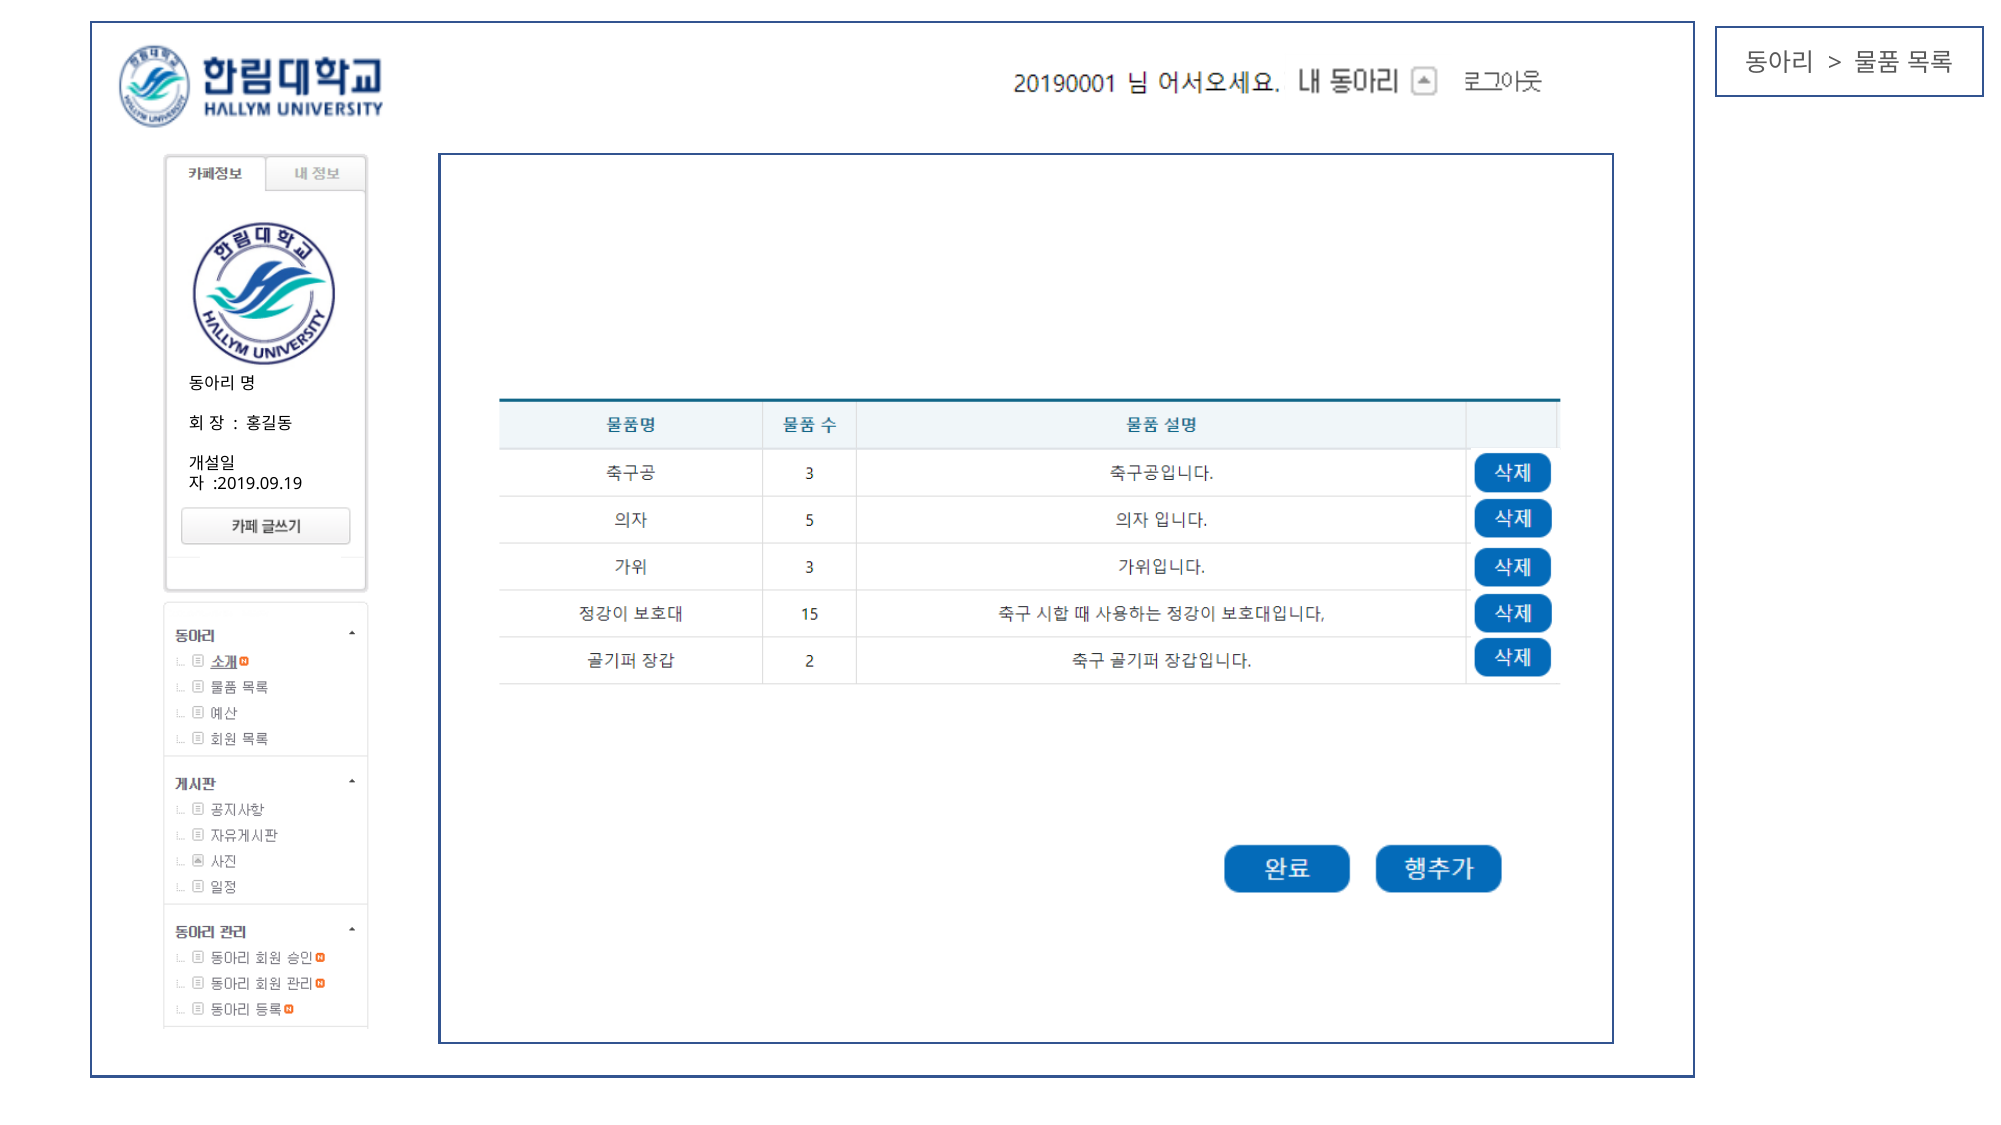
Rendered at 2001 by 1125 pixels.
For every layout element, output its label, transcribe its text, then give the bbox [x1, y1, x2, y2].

picture [1370, 839, 1516, 899]
picture [90, 21, 408, 1029]
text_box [1003, 53, 1553, 107]
picture [480, 390, 1561, 714]
text_box [90, 21, 1695, 1078]
text_box [438, 153, 1614, 1044]
picture [1220, 839, 1358, 907]
text_box 동아리 > 물품 목록 [1715, 26, 1984, 97]
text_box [149, 145, 378, 1029]
